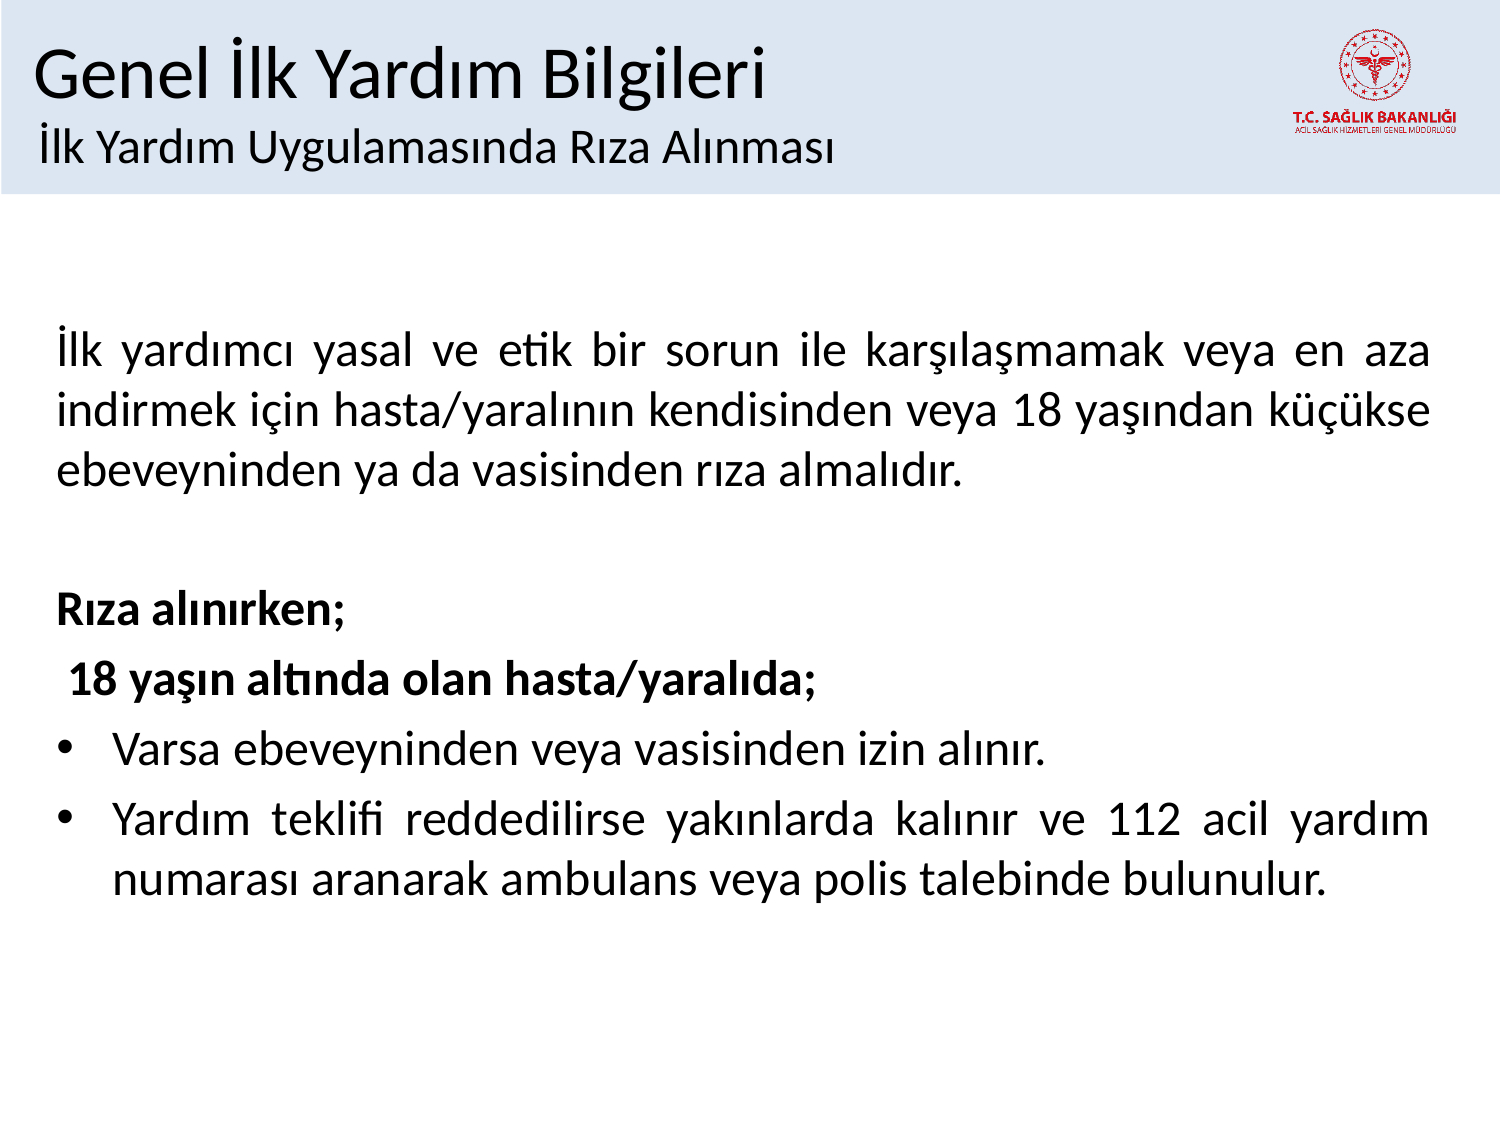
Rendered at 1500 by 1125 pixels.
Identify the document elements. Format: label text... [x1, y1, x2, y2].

title Genel İlk Yardım Bilgileri İlk Yardım Uygulamasında Rıza Alınması [1, 0, 1499, 197]
list İlk yardımcı yasal ve etik bir sorun ile karşılaşmamak veya en aza indirmek için hasta/yaralının kendisinden veya 18 yaşından küçükse ebeveyninden ya da vasisinden rıza almalıdır. Rıza alınırken; 18 yaşın altında olan hasta/yaralıda; Varsa ebeveyninden veya vasisinden izin alınır. Yardım teklifi reddedilirse yakınlarda kalınır ve 112 acil yardım numarası aranarak ambulans veya polis talebinde bulunulur. [41, 238, 1447, 1071]
picture [1293, 29, 1456, 136]
